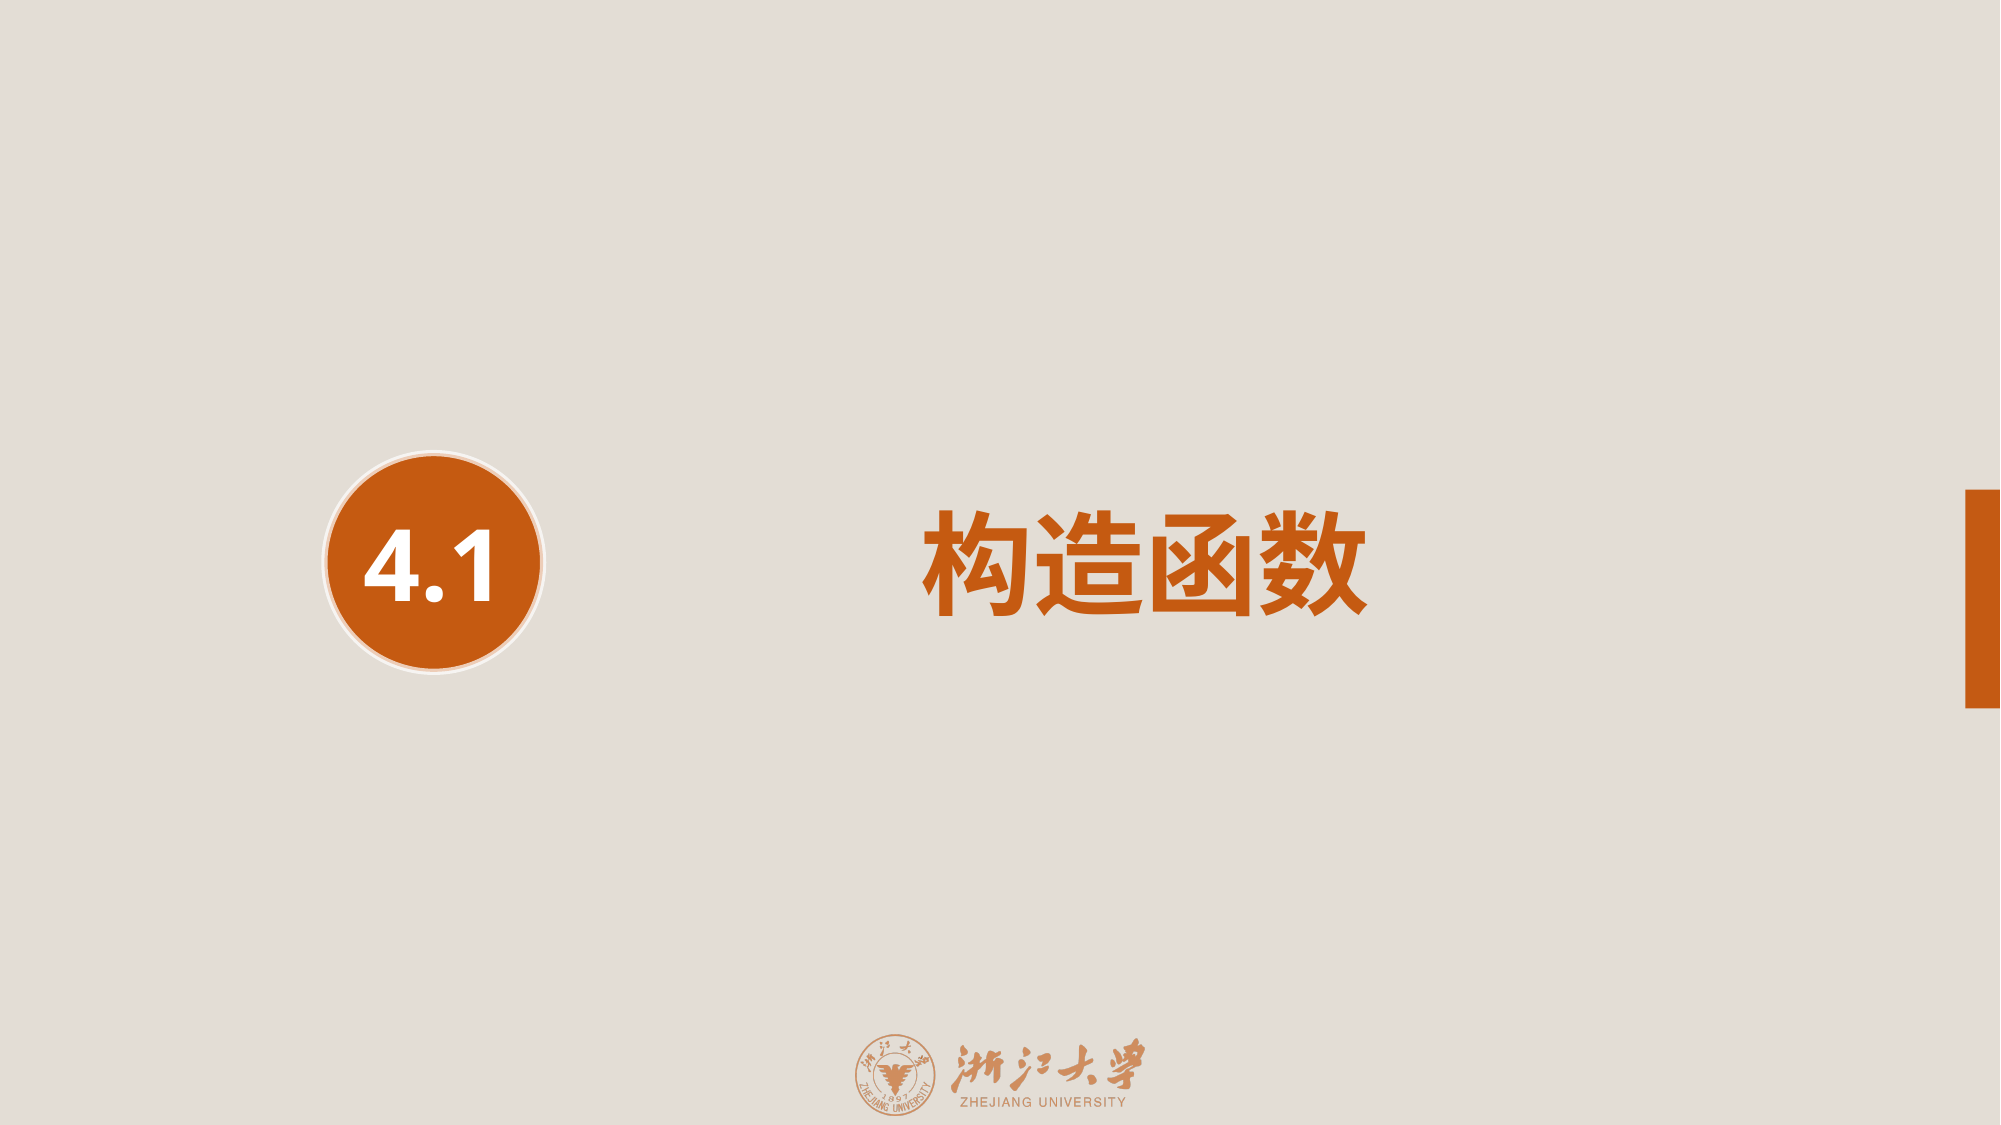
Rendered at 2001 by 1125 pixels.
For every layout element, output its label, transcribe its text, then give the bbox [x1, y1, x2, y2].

text_box [1964, 489, 2000, 709]
text_box 构造函数 [644, 486, 1646, 637]
picture [855, 1034, 1145, 1116]
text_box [324, 453, 544, 672]
